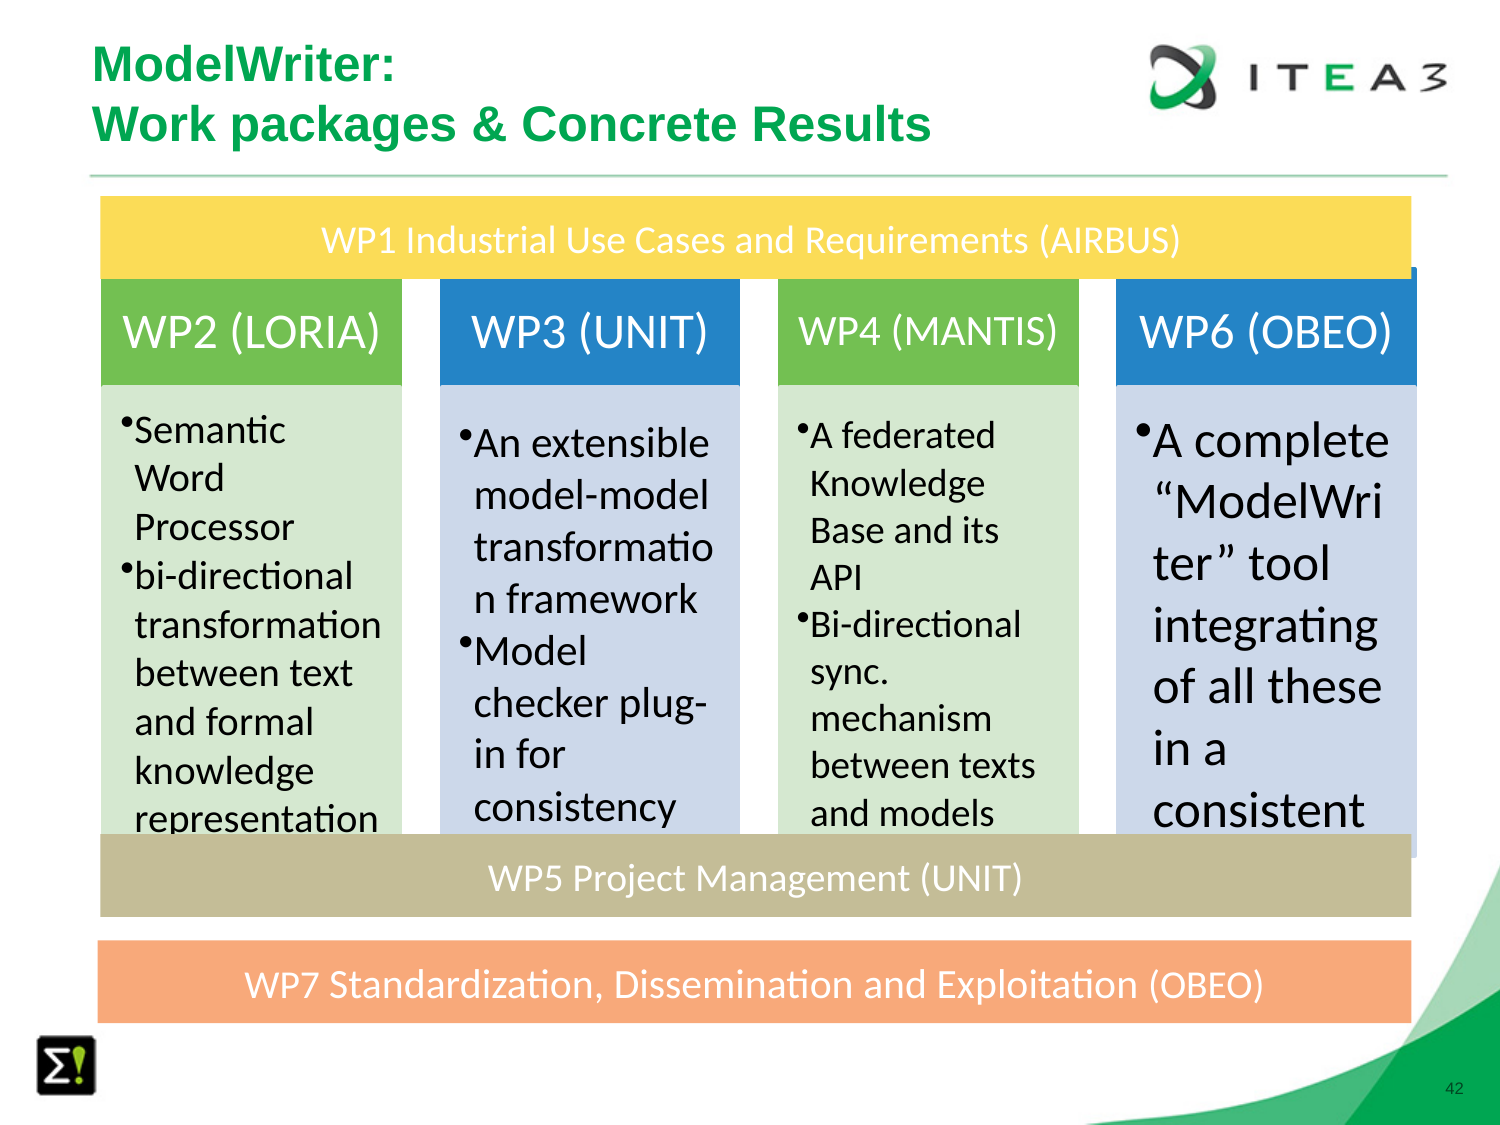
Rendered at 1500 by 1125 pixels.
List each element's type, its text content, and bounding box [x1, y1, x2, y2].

title ModelWriter: Work packages & Concrete Results [76, 23, 1099, 160]
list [103, 148, 1415, 976]
text_box WP7 Standardization, Dissemination and Exploitation (OBEO) [96, 938, 1414, 1025]
picture [0, 0, 1500, 1125]
